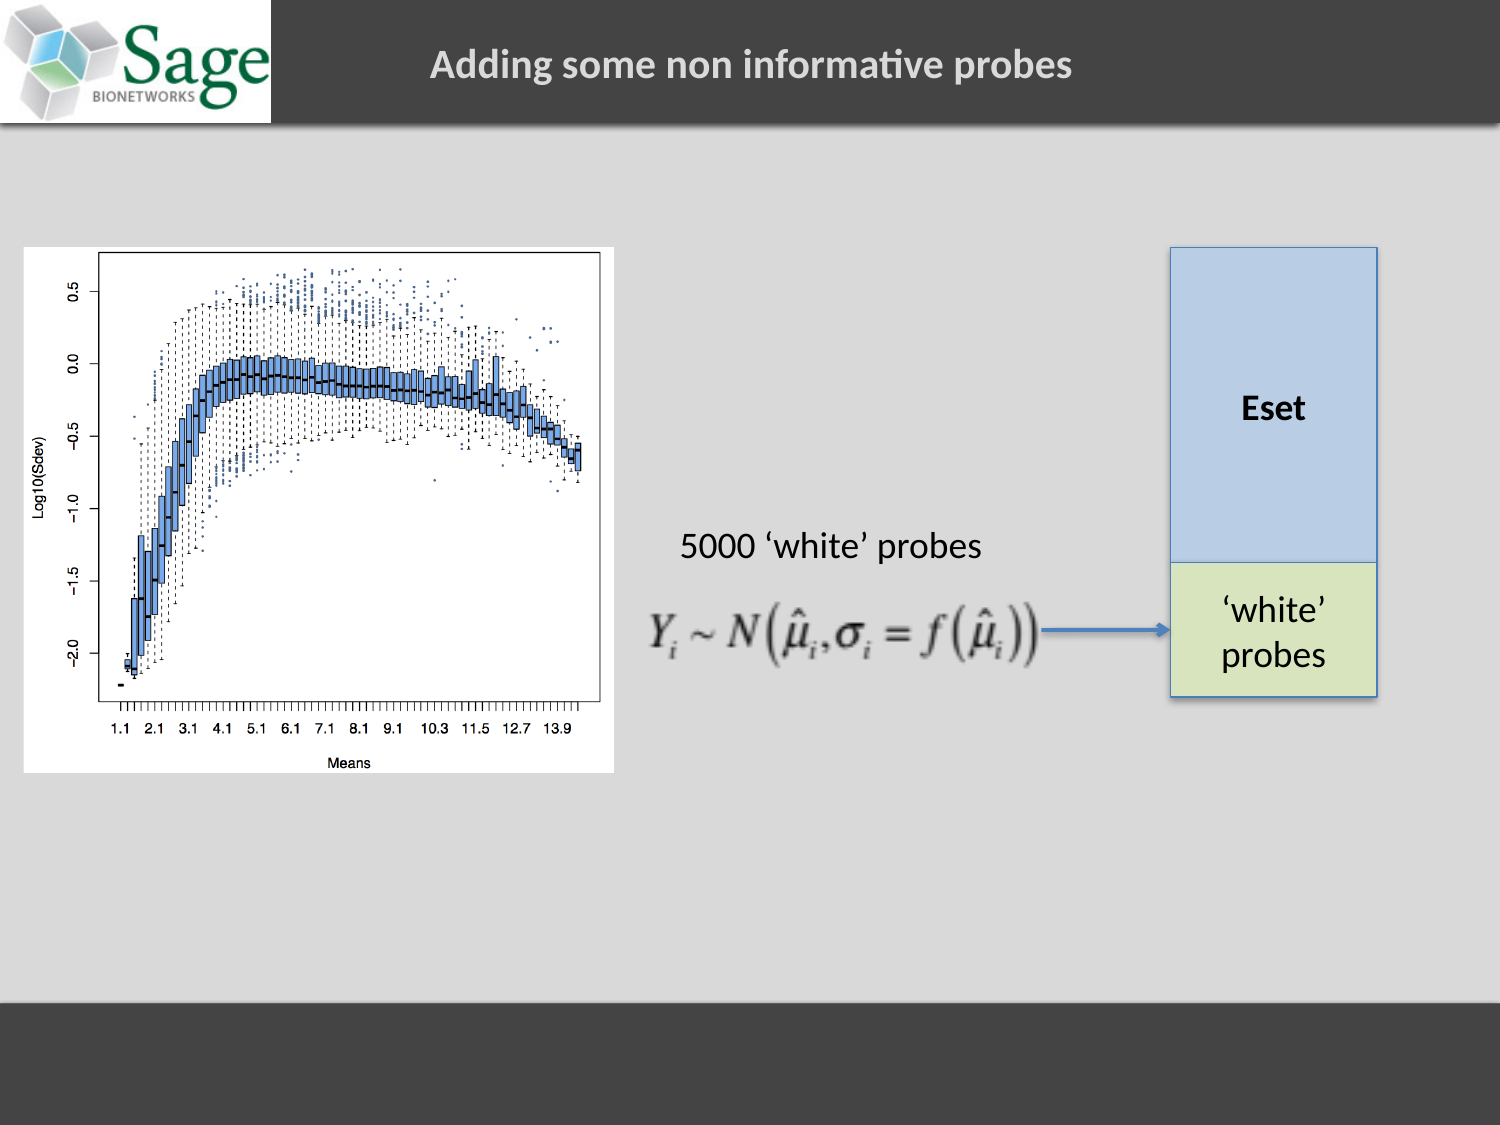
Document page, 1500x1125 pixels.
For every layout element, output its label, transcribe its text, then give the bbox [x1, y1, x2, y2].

picture [23, 247, 615, 773]
text_box 5000 ‘white’ probes [664, 513, 998, 574]
text_box Adding some non informative probes [330, 29, 1173, 95]
picture [0, 0, 271, 123]
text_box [644, 591, 1042, 670]
text_box Eset [1170, 247, 1378, 562]
text_box ‘white’ probes [1170, 562, 1378, 698]
